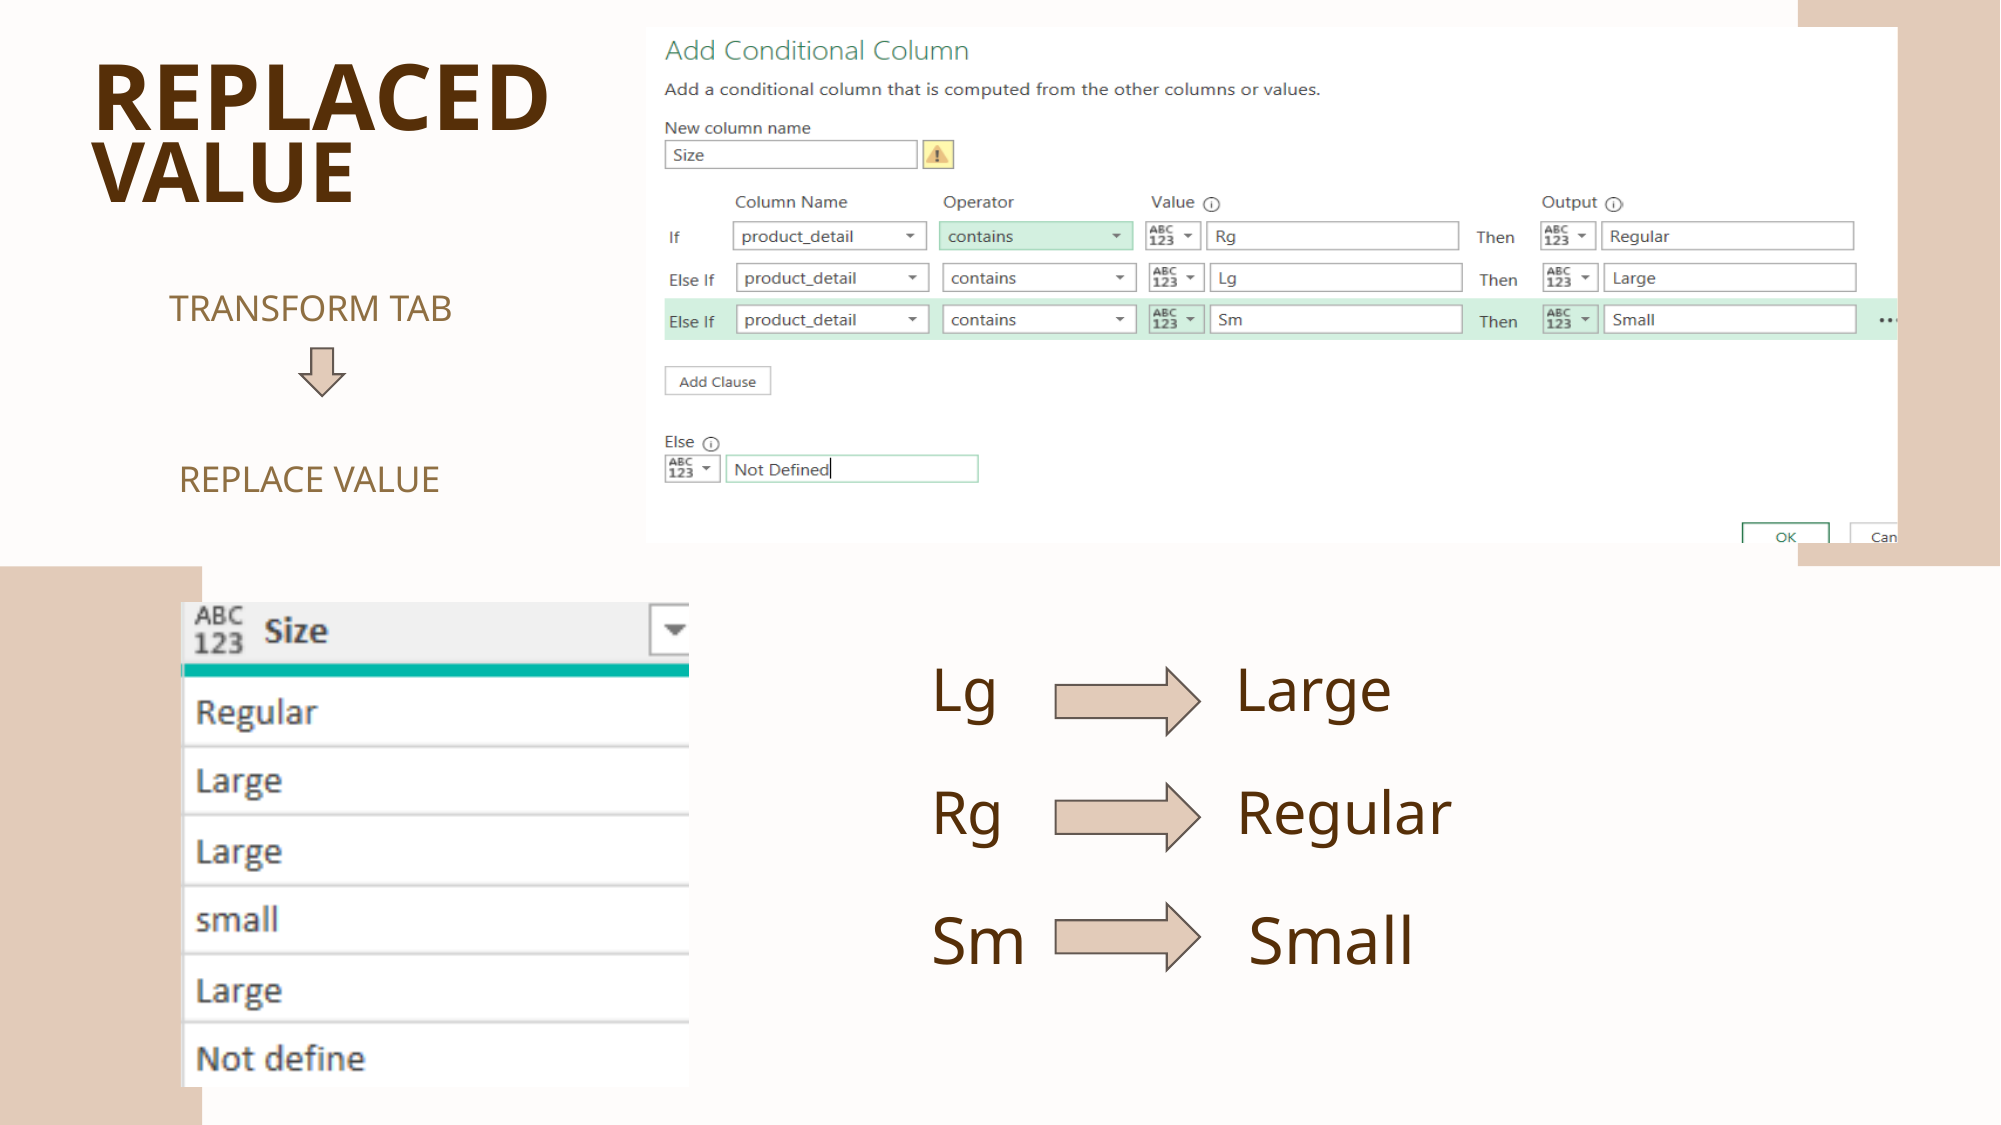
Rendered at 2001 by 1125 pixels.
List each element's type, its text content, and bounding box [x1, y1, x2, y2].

picture [180, 602, 689, 1087]
title Replaced Value [76, 111, 612, 217]
text_box [297, 347, 347, 398]
text_box [1054, 665, 1202, 738]
list Transform tab Replace value [154, 294, 645, 543]
list Lg Large Rg Regular Sm Small [787, 628, 1831, 1062]
text_box [1054, 781, 1202, 853]
picture [645, 27, 1898, 543]
text_box [1054, 901, 1202, 973]
